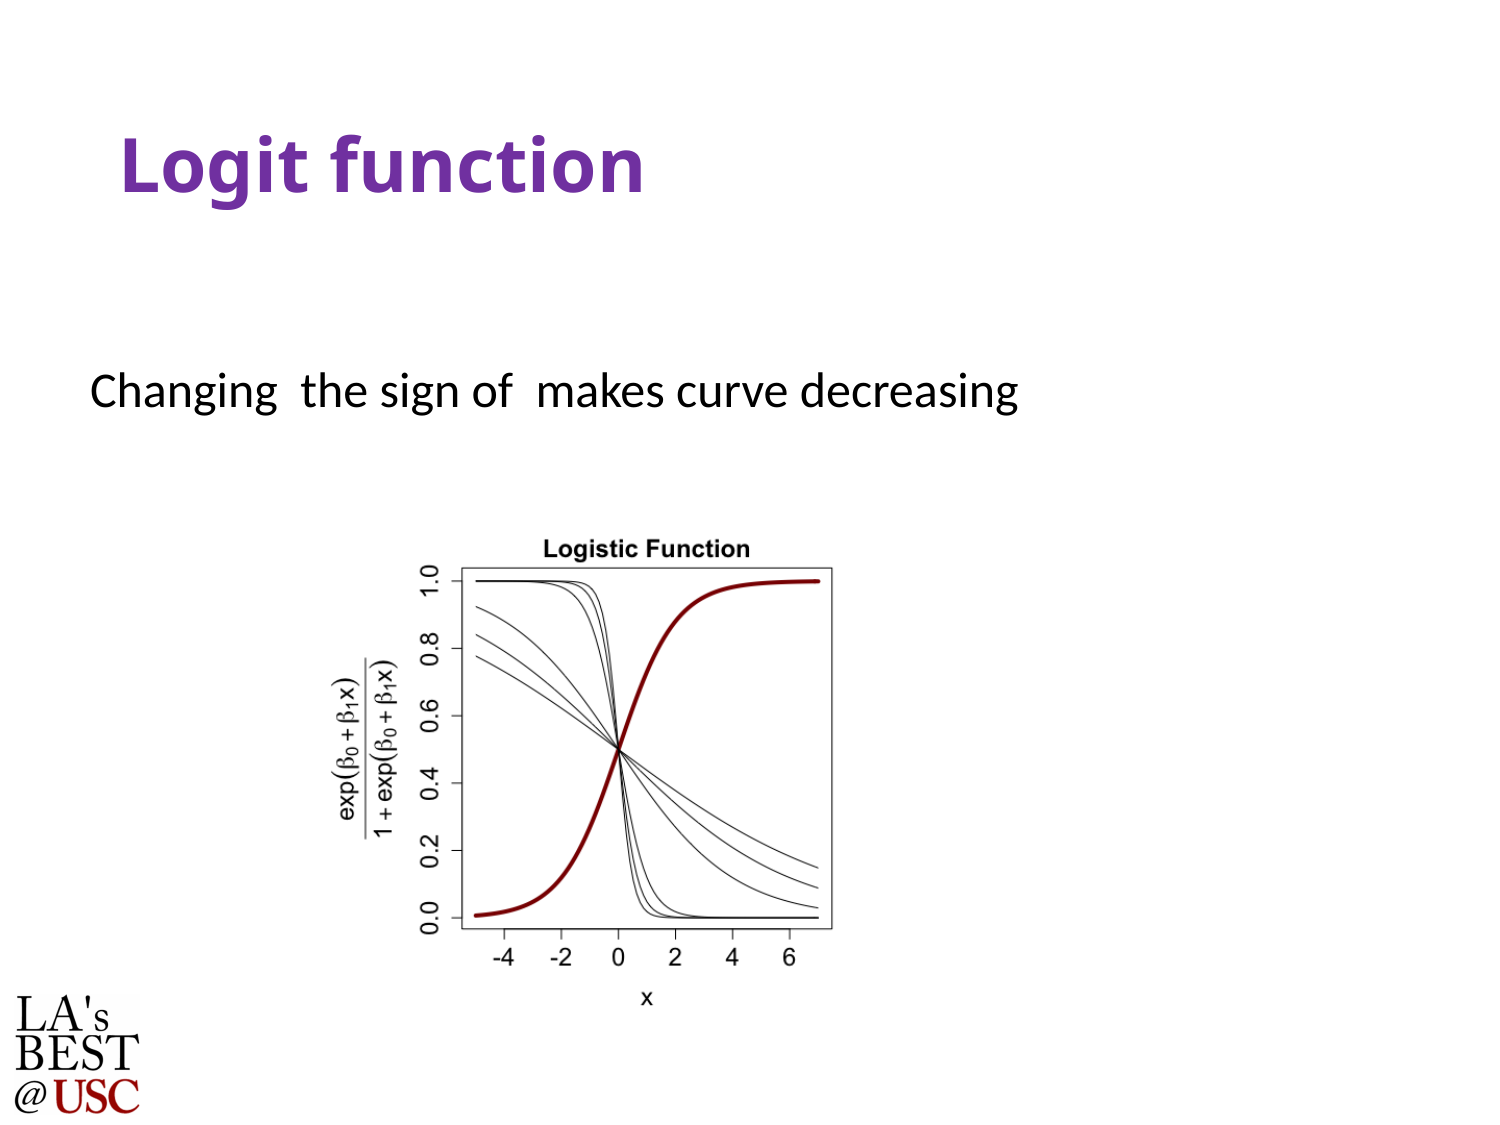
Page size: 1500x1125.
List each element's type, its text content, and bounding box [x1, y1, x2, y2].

picture [14, 994, 140, 1115]
picture [302, 528, 872, 1049]
title Logit function [103, 59, 1397, 278]
